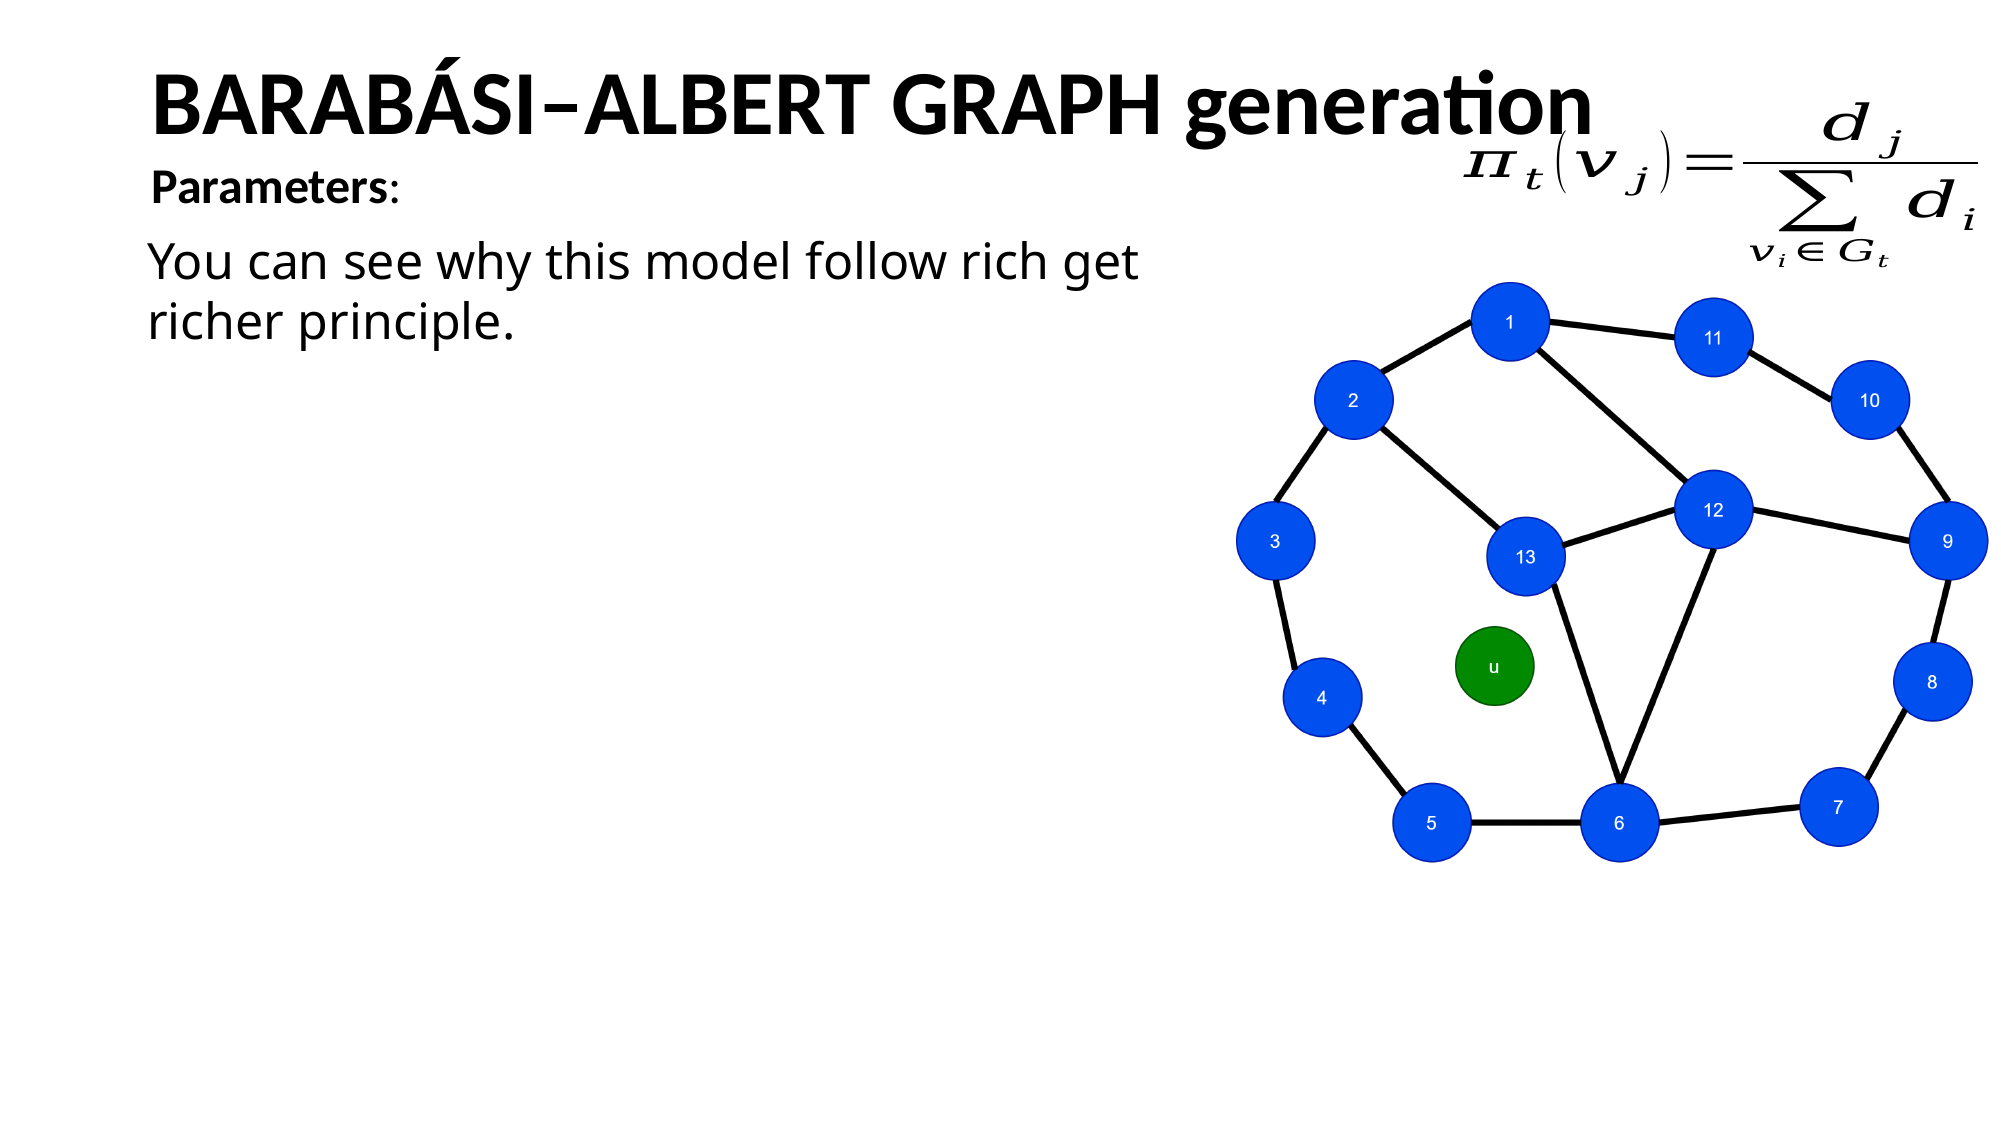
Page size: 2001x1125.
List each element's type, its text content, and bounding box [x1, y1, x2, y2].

picture [1220, 265, 2000, 878]
title BARABÁSI–ALBERT GRAPH generation [136, 29, 1862, 180]
text_box You can see why this model follow rich get richer principle. [132, 222, 1220, 357]
